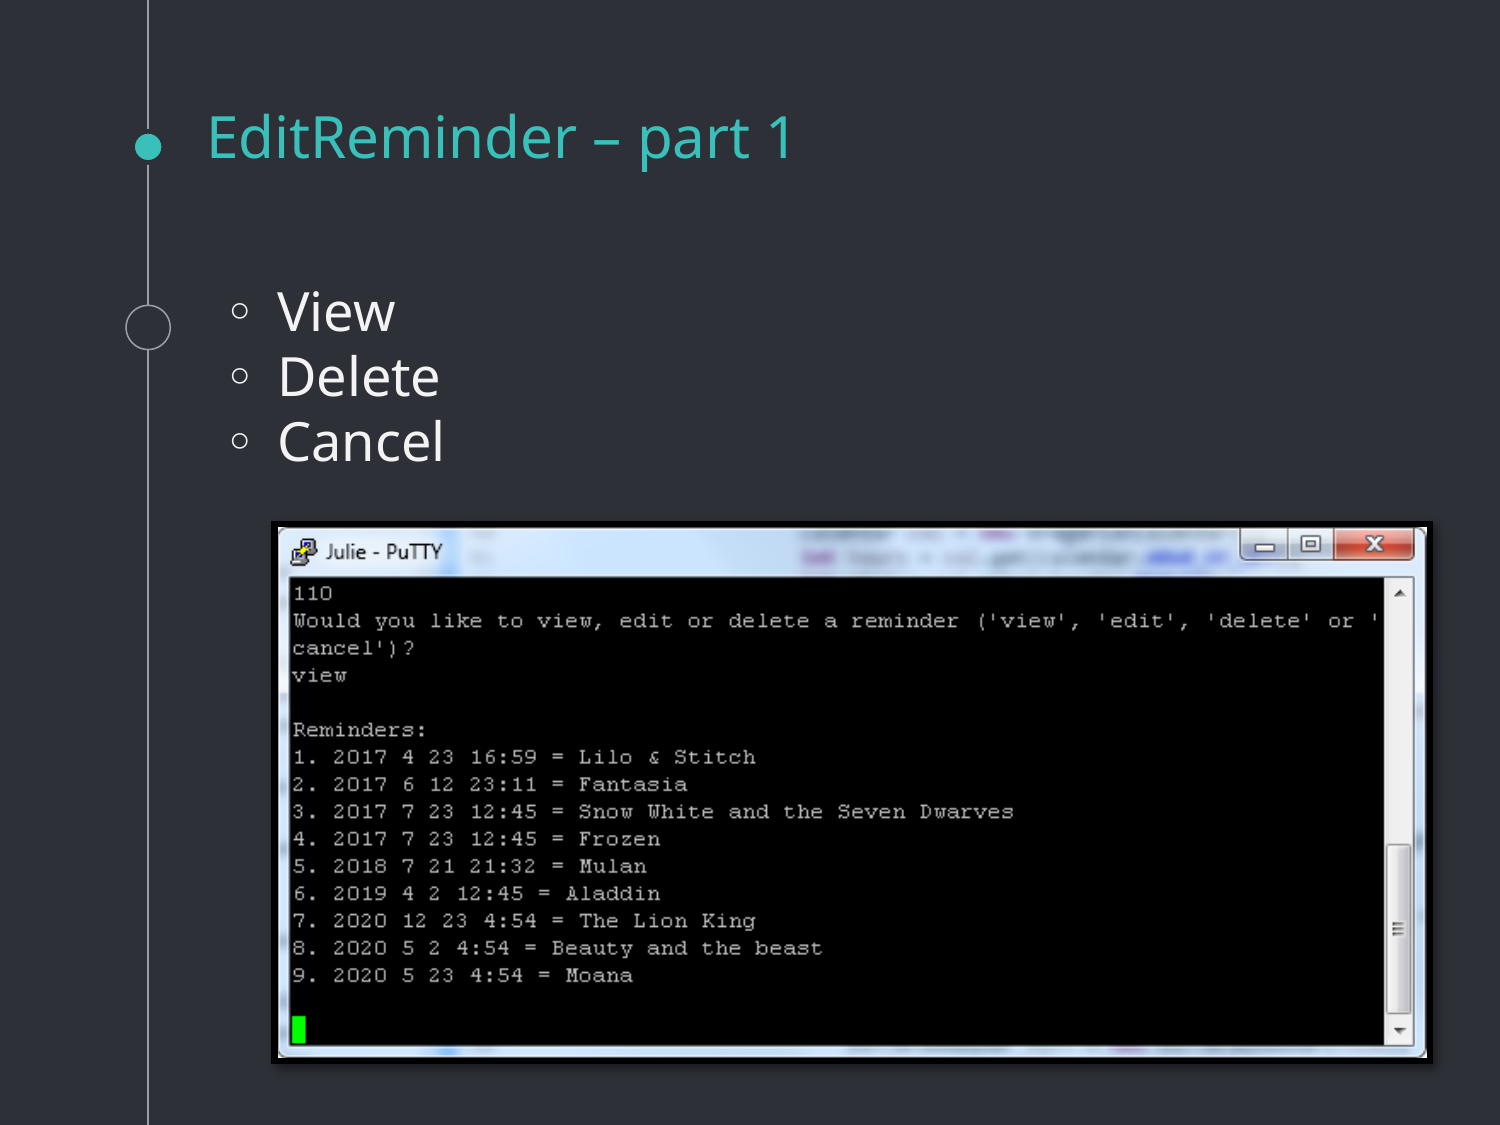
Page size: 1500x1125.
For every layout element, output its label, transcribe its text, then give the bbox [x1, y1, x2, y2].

list View Delete Cancel [191, 262, 734, 1078]
title EditReminder – part 1 [191, 109, 1317, 185]
picture [277, 526, 1427, 1059]
